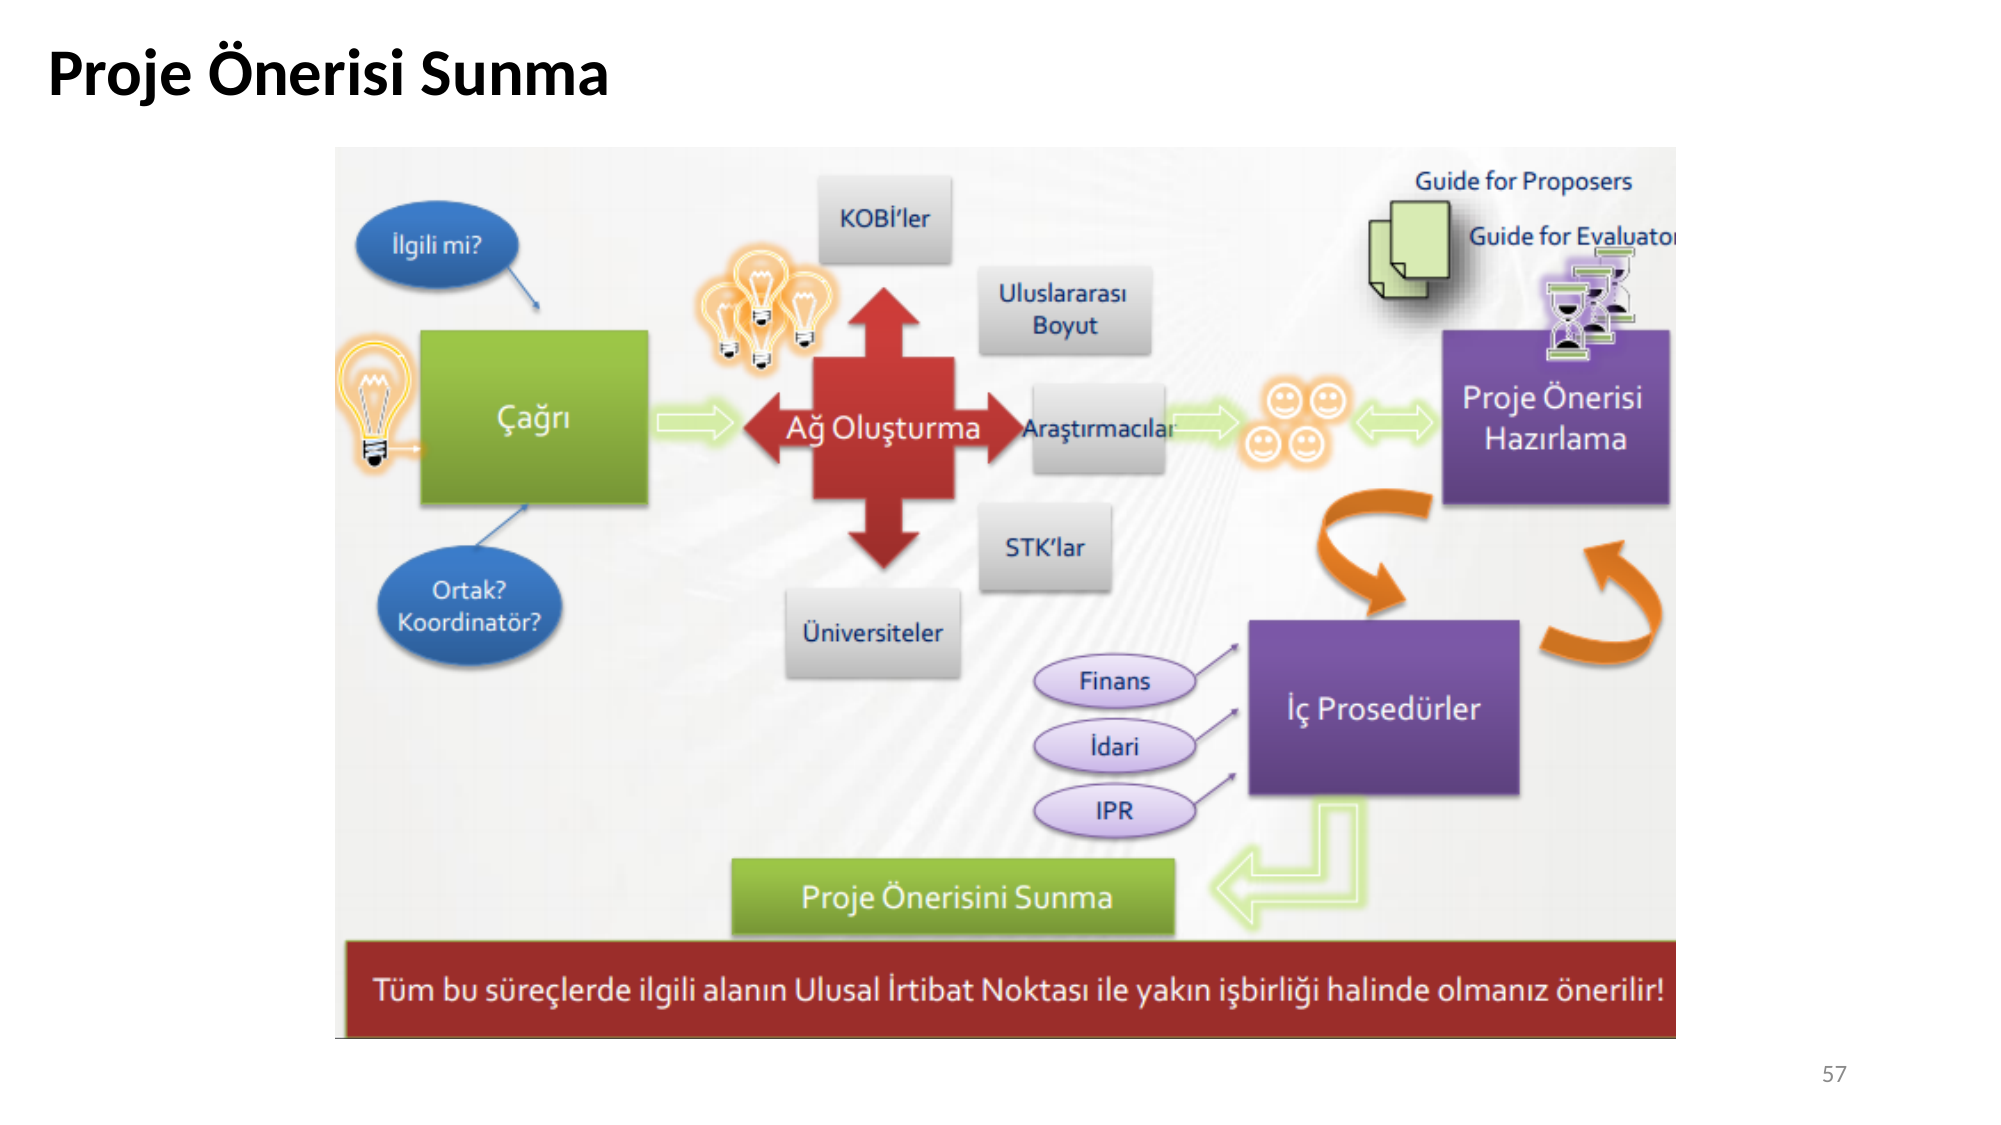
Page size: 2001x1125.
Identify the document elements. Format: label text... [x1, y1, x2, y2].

slide_number 57 [1412, 1042, 1863, 1103]
list Proje Önerisi Sunma [33, 30, 1978, 1095]
picture [335, 147, 1676, 1039]
